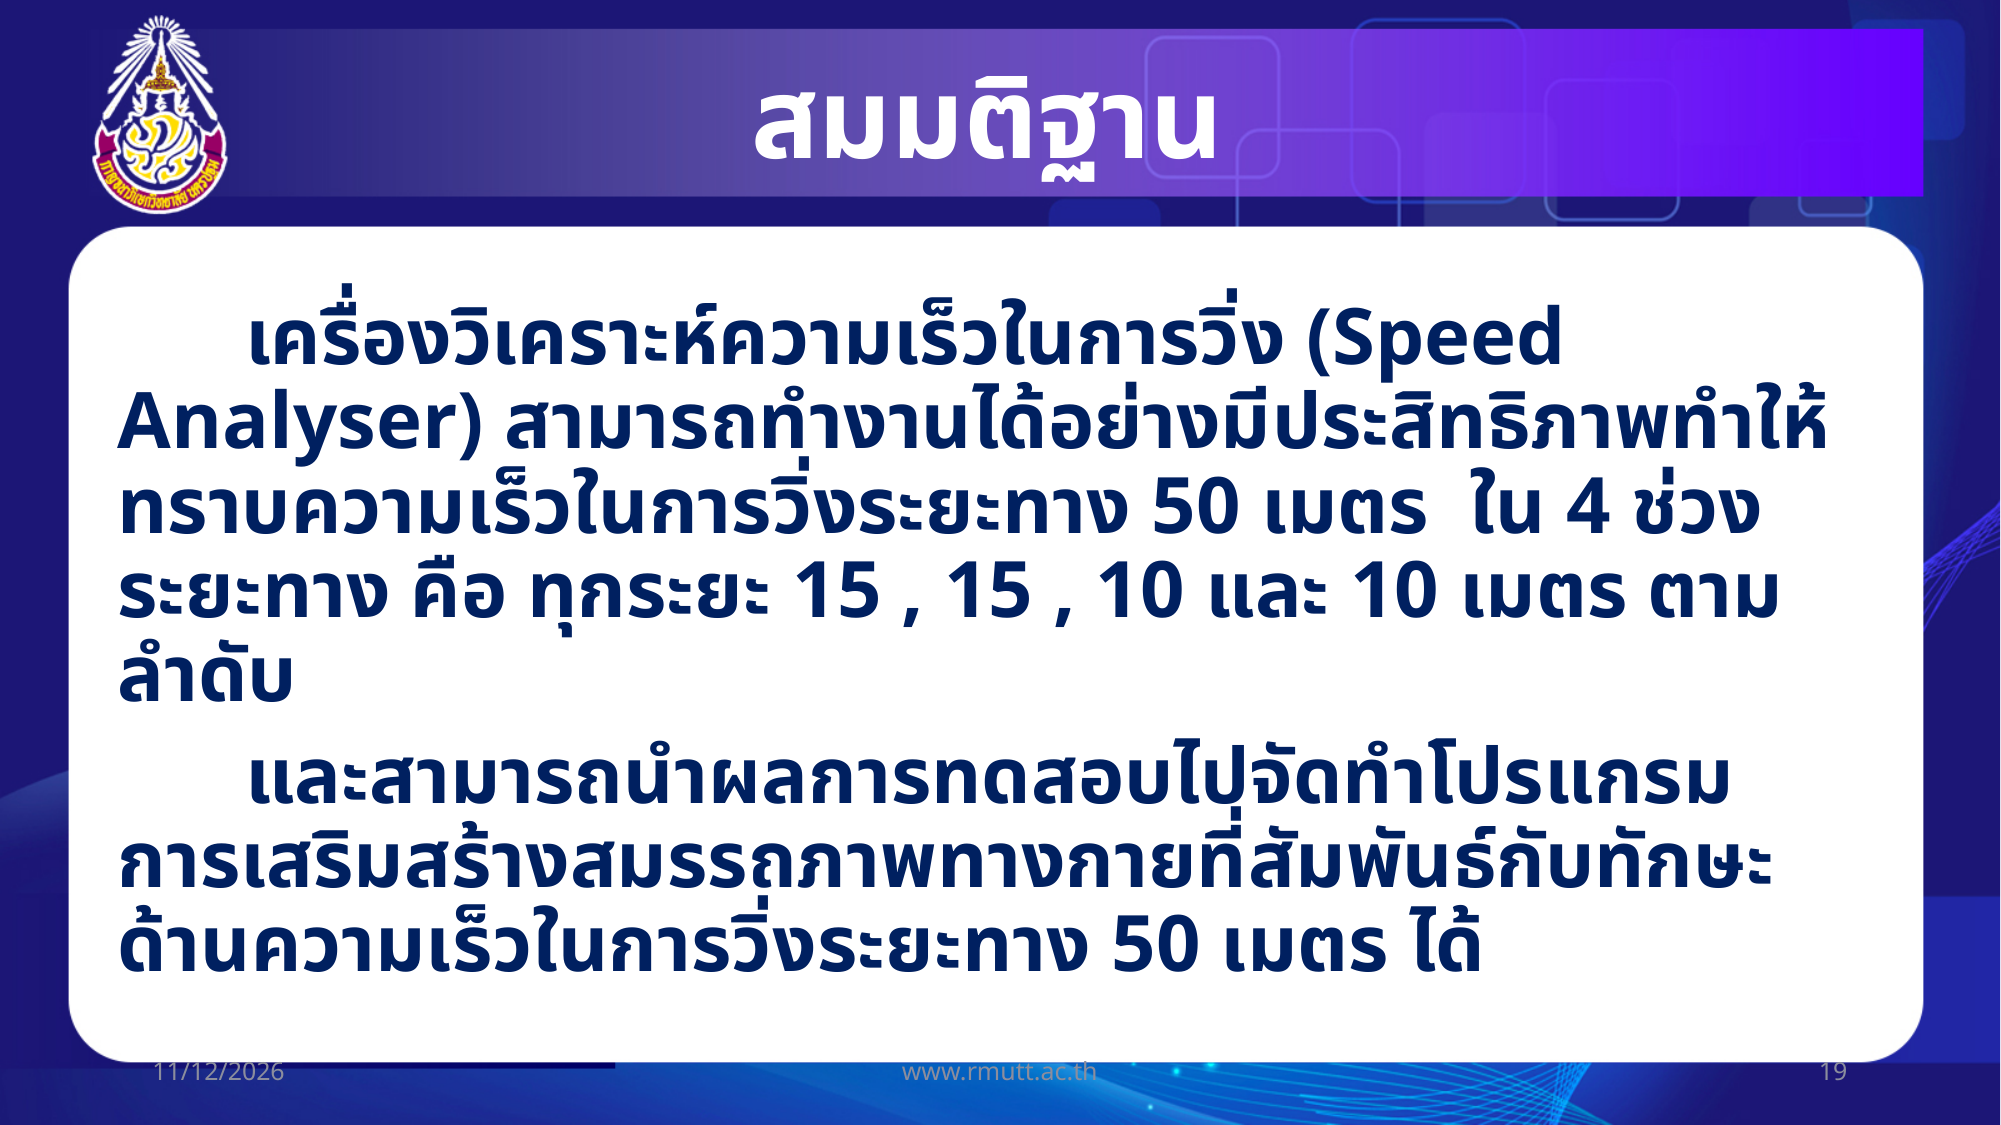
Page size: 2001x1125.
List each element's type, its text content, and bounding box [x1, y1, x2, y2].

list เครื่องวิเคราะห์ความเร็วในการวิ่ง (Speed Analyser) สามารถทำงานได้อย่างมีประสิทธิภาพทำให้ทราบความเร็วในการวิ่งระยะทาง 50 เมตร ใน 4 ช่วงระยะทาง คือ ทุกระยะ 15 , 15 , 10 และ 10 เมตร ตามลำดับ และสามารถนำผลการทดสอบไปจัดทำโปรแกรมการเสริมสร้างสมรรถภาพทางกายที่สัมพันธ์กับทักษะด้านความเร็วในการวิ่งระยะทาง 50 เมตร ได้ [102, 289, 1872, 1004]
slide_number 19 [1412, 1042, 1863, 1103]
title สมมติฐาน [125, 13, 1850, 232]
footer www.rmutt.ac.th [662, 1042, 1338, 1103]
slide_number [137, 1042, 588, 1103]
picture [0, 0, 2001, 1125]
